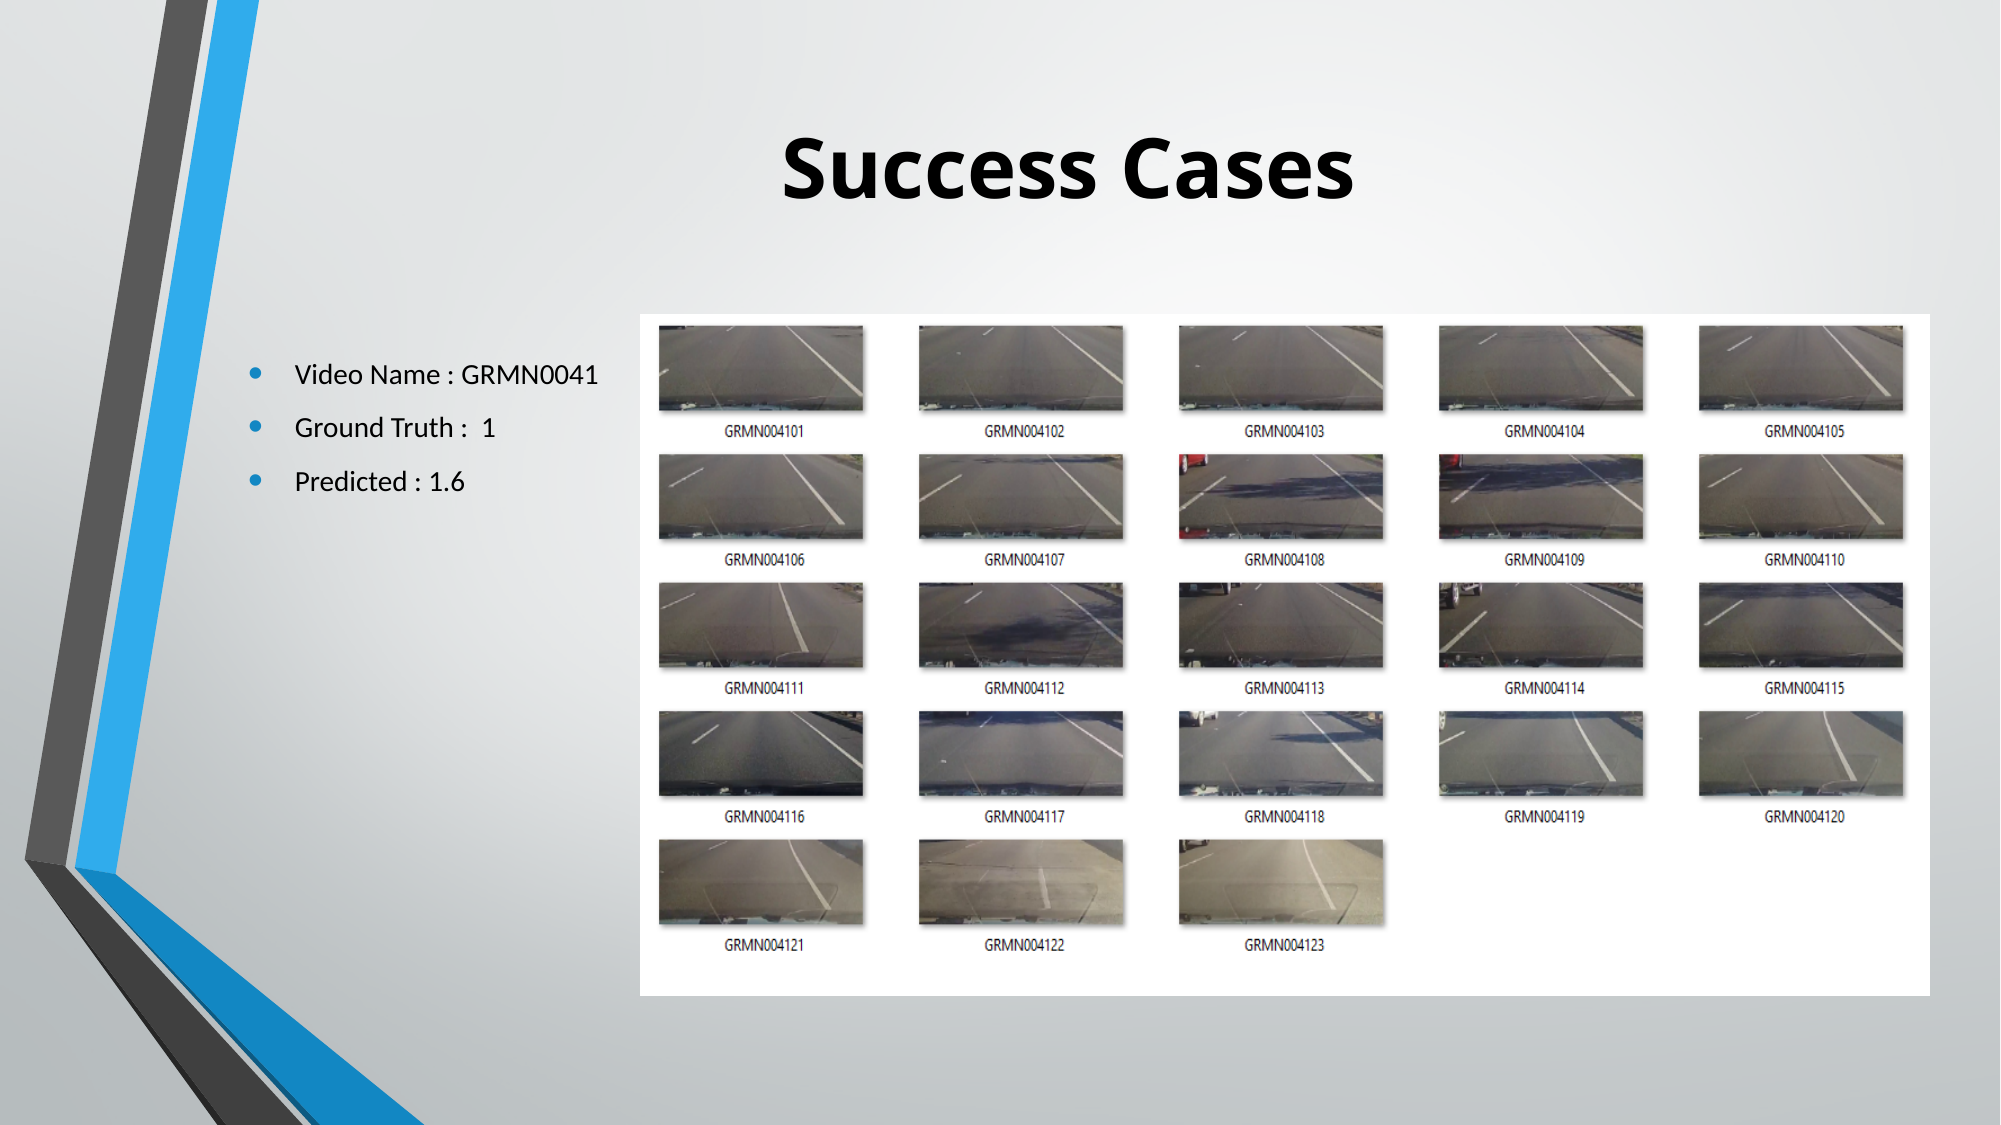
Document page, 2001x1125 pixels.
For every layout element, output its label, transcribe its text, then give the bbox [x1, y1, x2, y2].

picture [640, 314, 1931, 996]
list Video Name : GRMN0041 Ground Truth : 1 Predicted : 1.6 [233, 230, 1808, 996]
title Success Cases [490, 72, 1626, 230]
